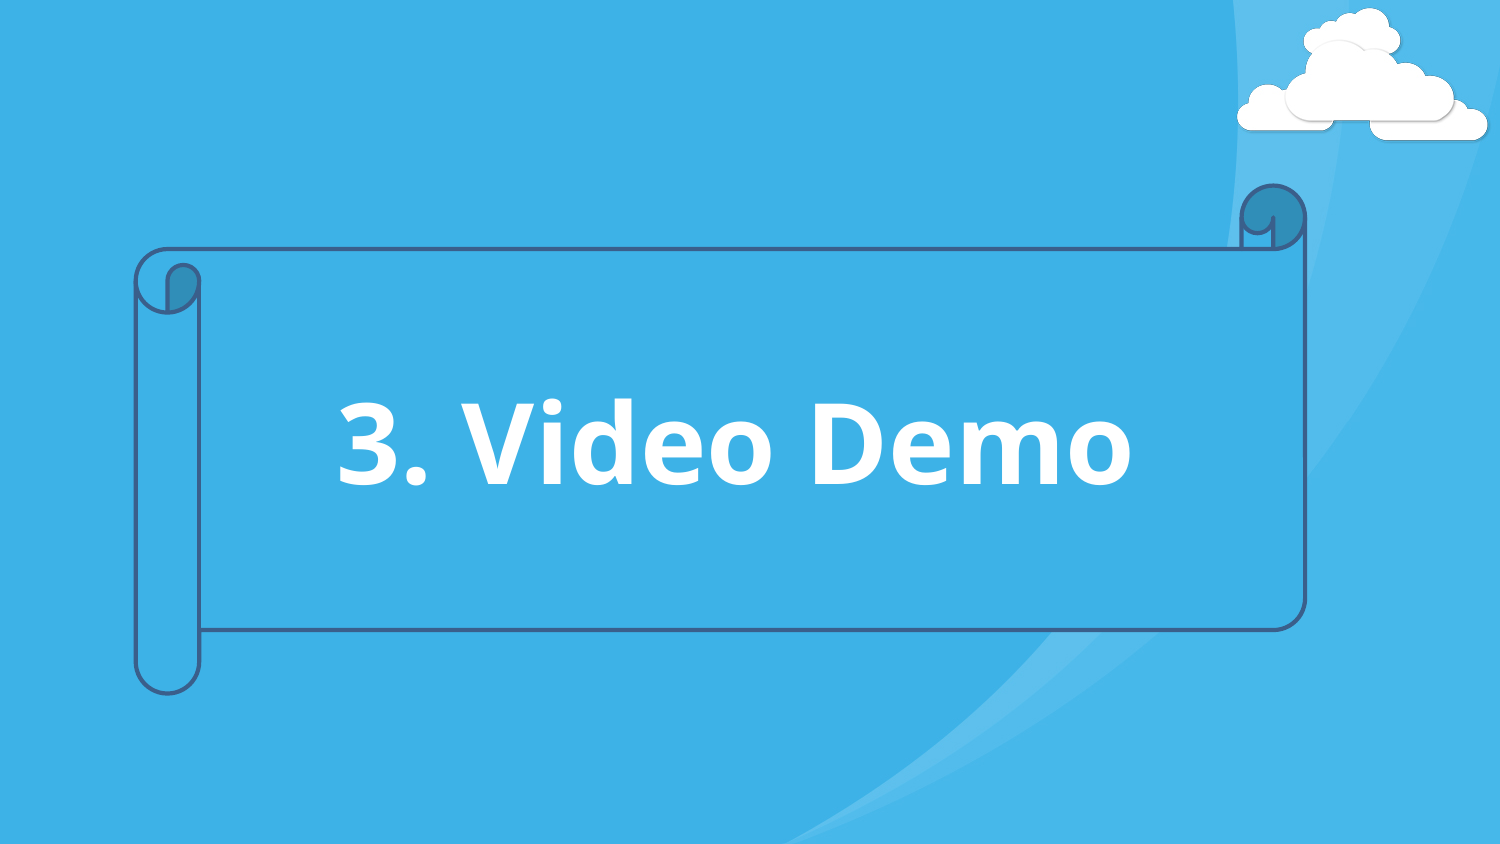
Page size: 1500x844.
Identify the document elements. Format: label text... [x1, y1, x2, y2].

picture [0, 0, 1500, 844]
text_box 3. Video Demo [133, 183, 1308, 696]
